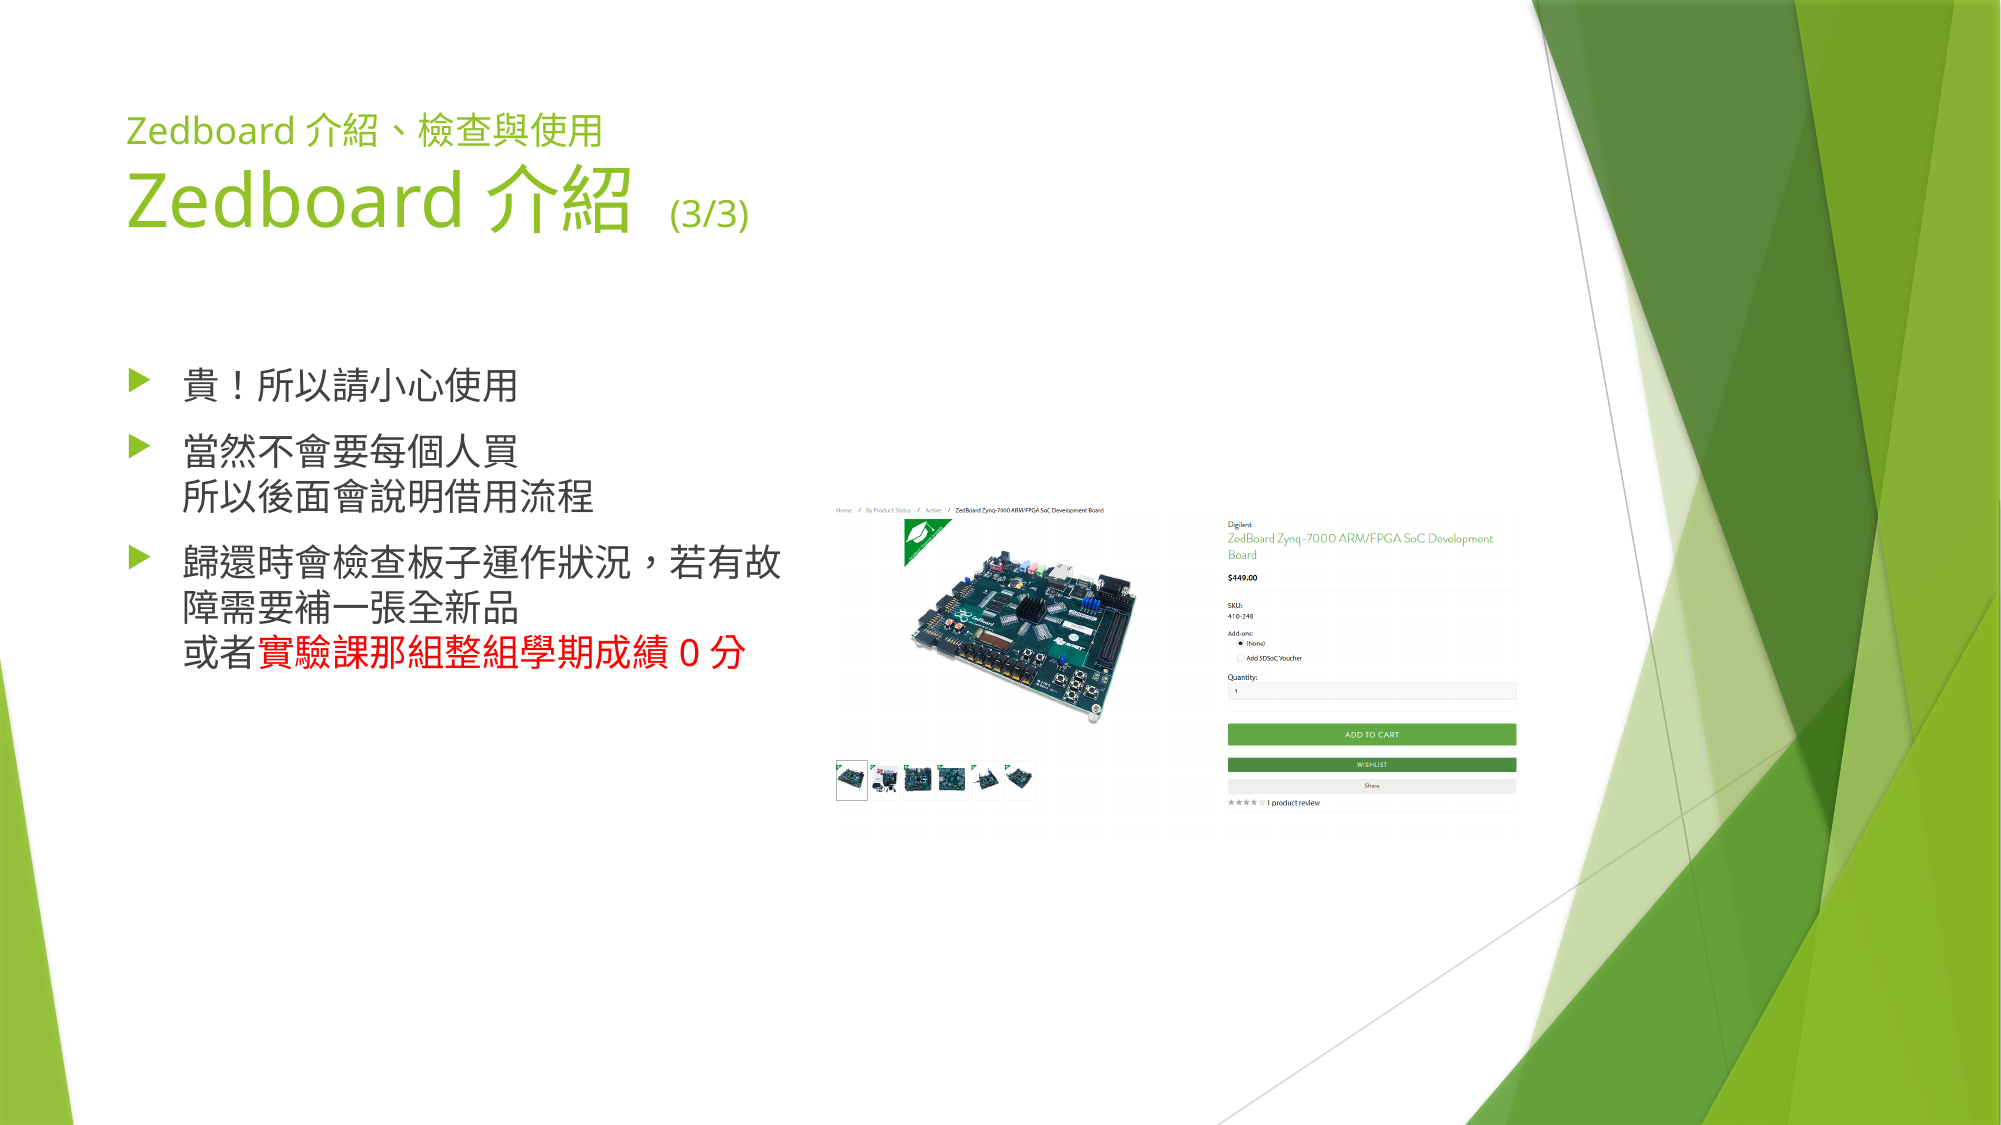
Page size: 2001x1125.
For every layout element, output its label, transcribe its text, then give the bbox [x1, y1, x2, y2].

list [834, 502, 1522, 843]
title Zedboard介紹、檢查與使用 Zedboard介紹 (3/3) [111, 99, 1522, 317]
list 貴！所以請小心使用 當然不會要每個人買 所以後面會說明借用流程 歸還時會檢查板子運作狀況，若有故障需要補一張全新品 或者實驗課那組整組學期成績0分 [111, 354, 798, 992]
